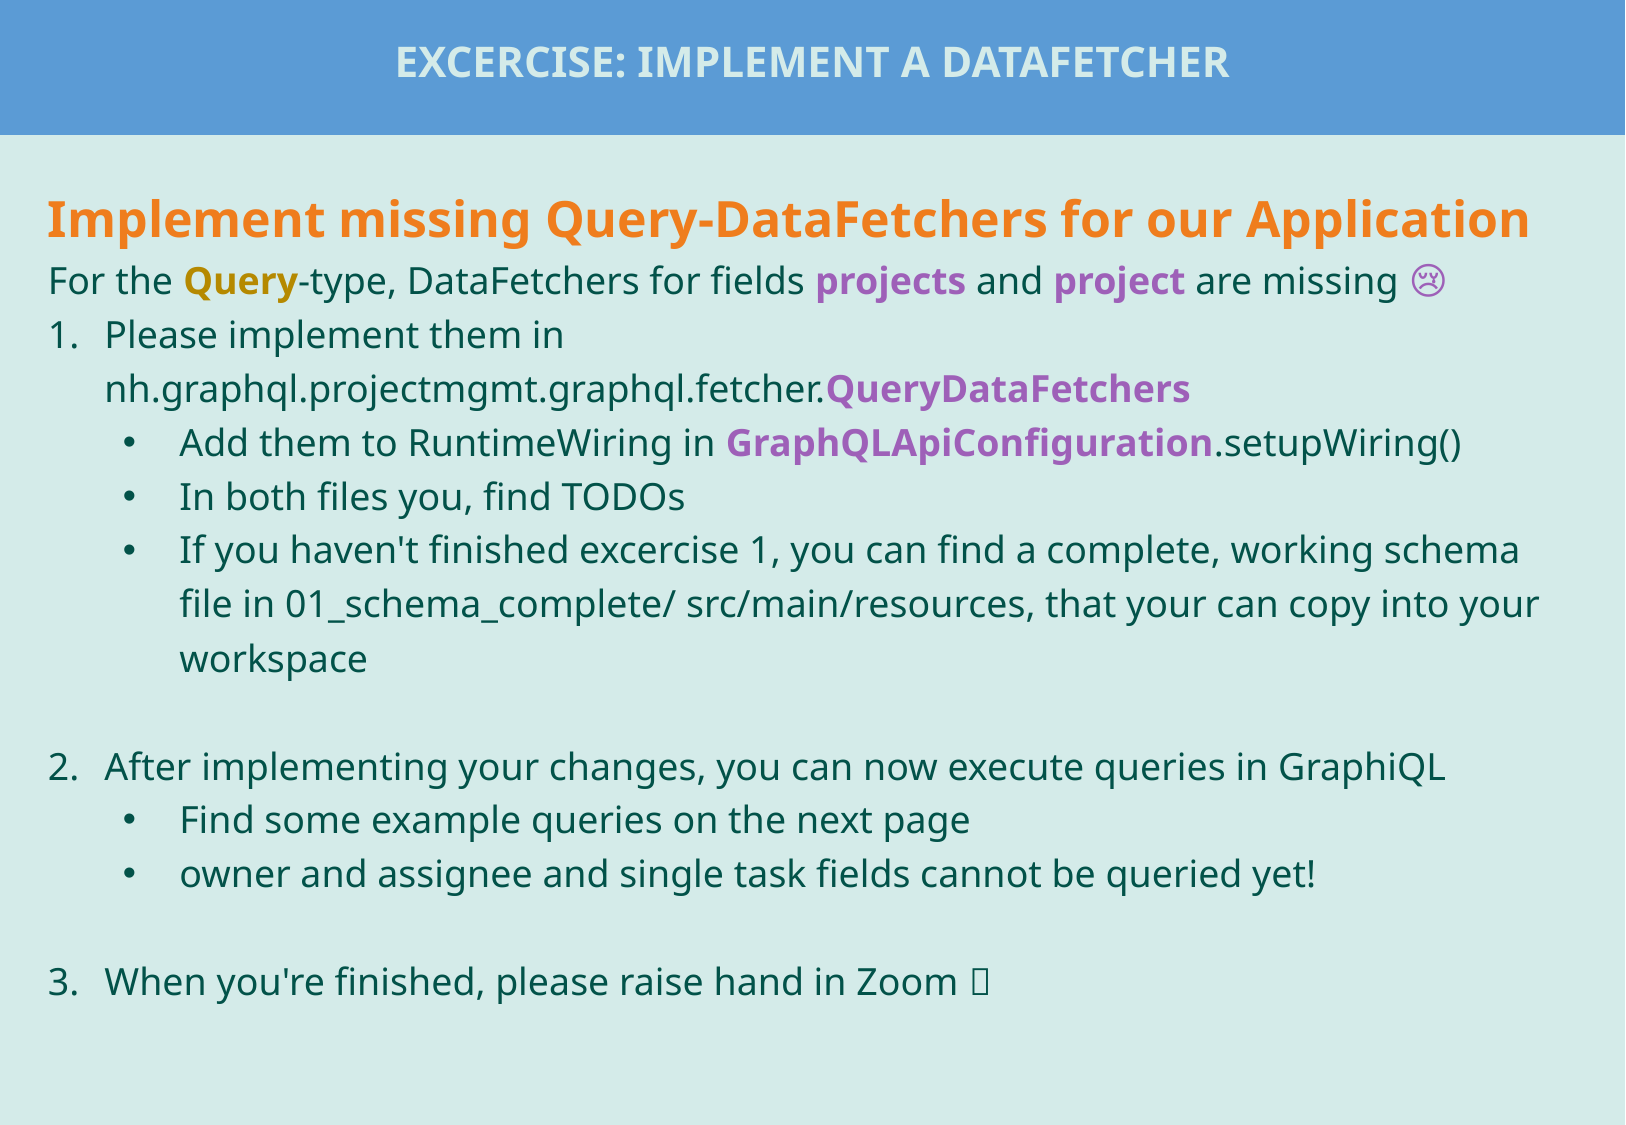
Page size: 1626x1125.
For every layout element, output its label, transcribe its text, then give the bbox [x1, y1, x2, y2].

text_box [0, 127, 1625, 136]
title Excercise: Implement a DataFetcher [0, 0, 1625, 127]
text_box Implement missing Query-DataFetchers for our Application For the Query-type, DataFetchers for fields projects and project are missing 😢 Please implement them in nh.graphql.projectmgmt.graphql.fetcher.QueryDataFetchers Add them to RuntimeWiring in GraphQLApiConfiguration.setupWiring() In both files you, find TODOs If you haven't finished excercise 1, you can find a complete, working schema file in 01_schema_complete/ src/main/resources, that your can copy into your workspace After implementing your changes, you can now execute queries in GraphiQL Find some example queries on the next page owner and assignee and single task fields cannot be queried yet! When you're finished, please raise hand in Zoom 🙋 [33, 168, 1594, 1011]
